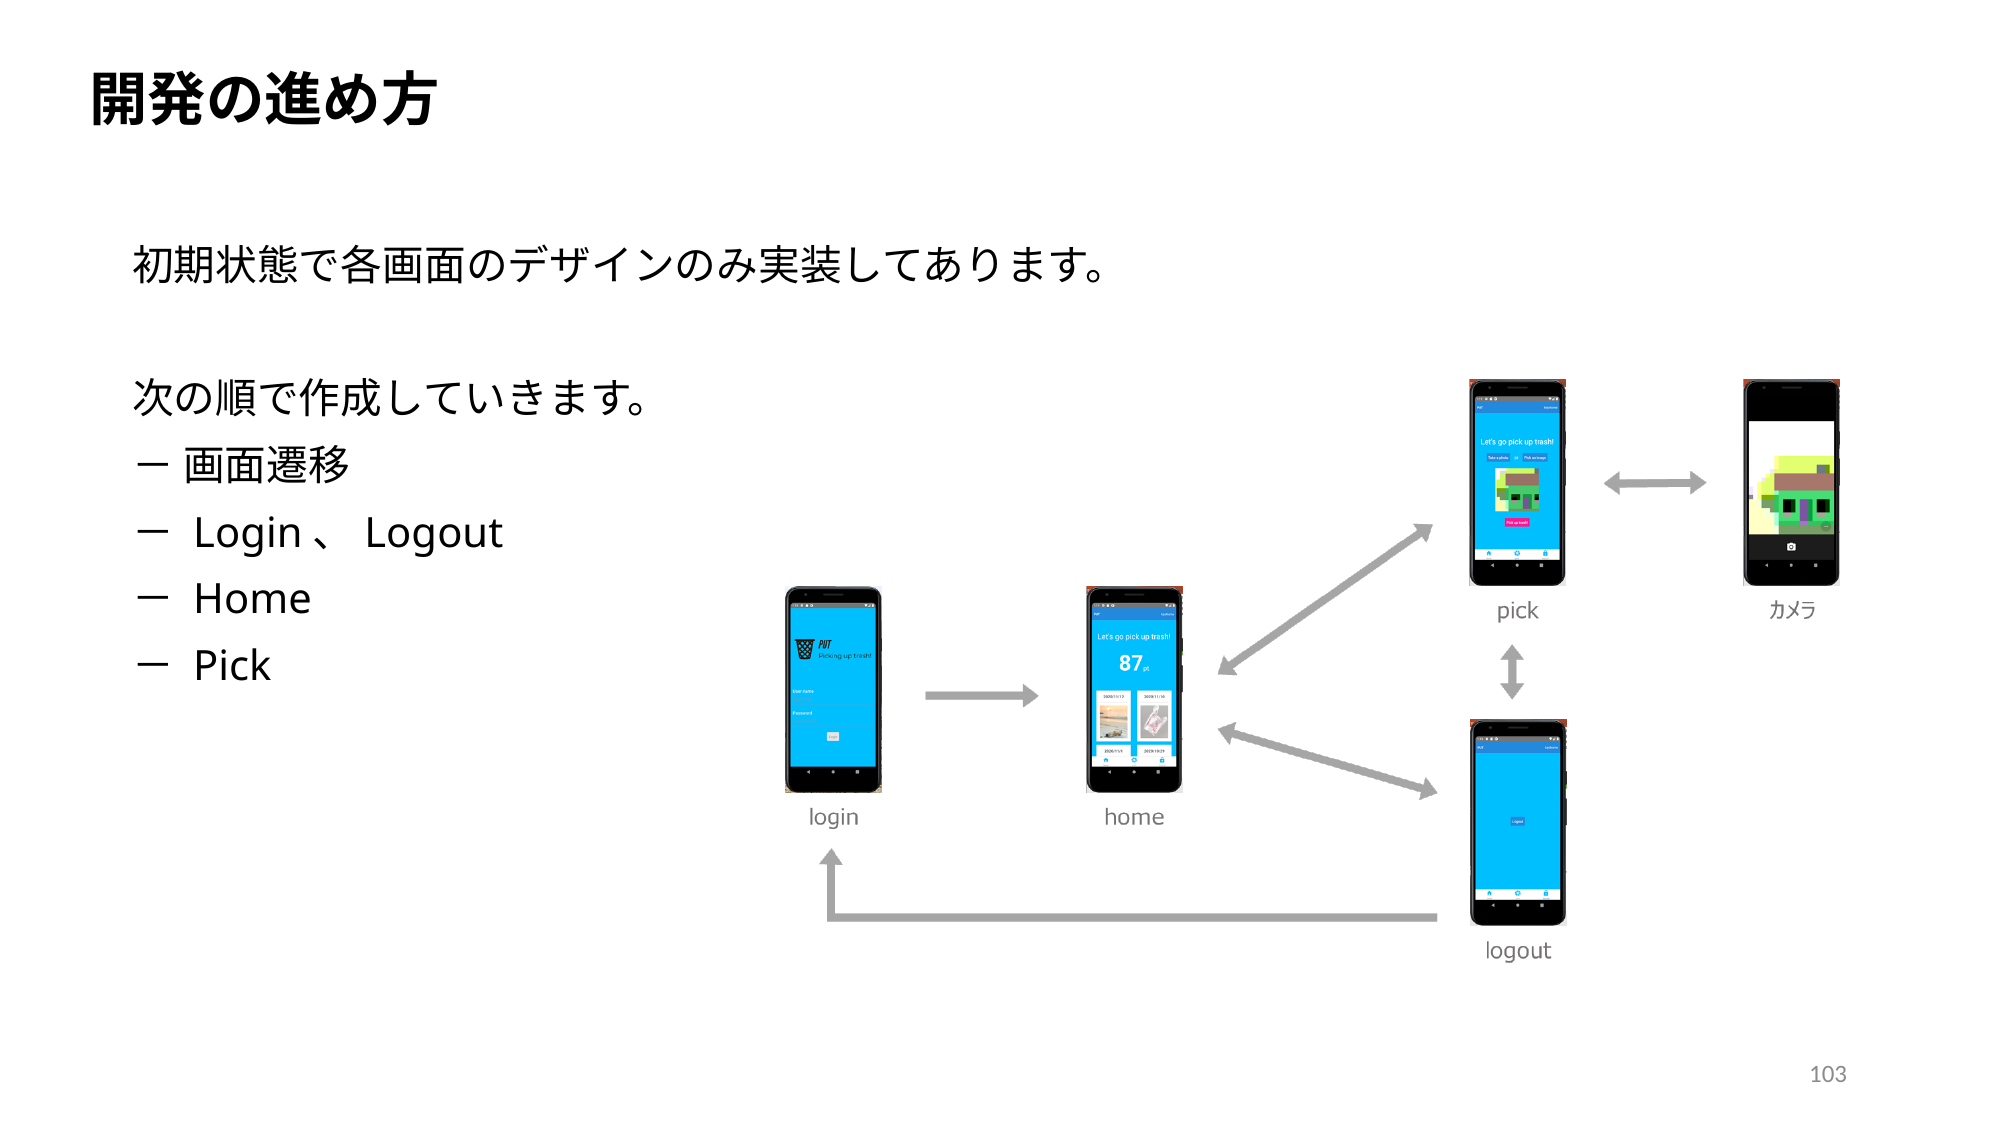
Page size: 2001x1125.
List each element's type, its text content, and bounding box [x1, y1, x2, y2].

picture [785, 379, 1840, 976]
text_box 初期状態で各画面のデザインのみ実装してあります。 次の順で作成していきます。 － 画面遷移 － Login、Logout － Home － Pick [117, 214, 1904, 697]
slide_number 103 [1412, 1042, 1863, 1103]
text_box 開発の進め方 [74, 54, 1454, 140]
